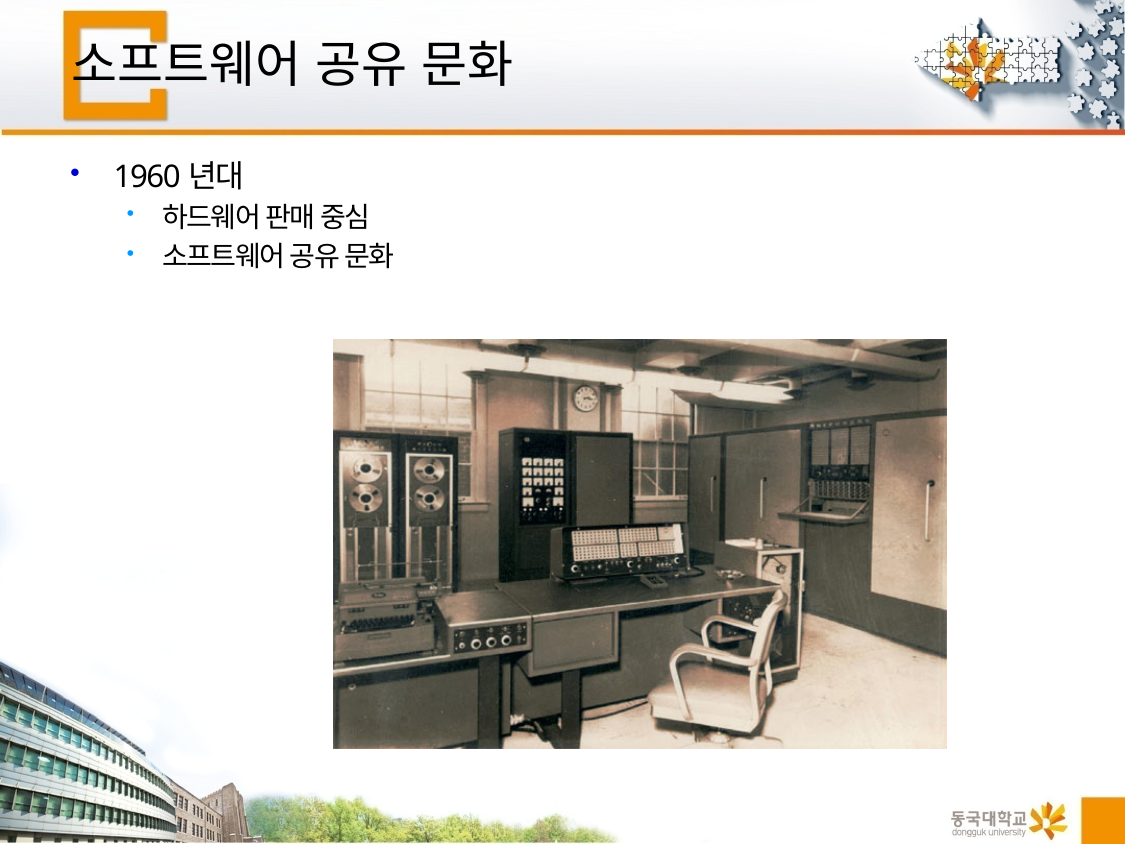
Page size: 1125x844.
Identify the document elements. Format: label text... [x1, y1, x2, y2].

list 1960년대 하드웨어 판매 중심 소프트웨어 공유 문화 [56, 148, 1077, 759]
title 소프트웨어 공유 문화 [56, 26, 1077, 107]
picture [0, 0, 1125, 844]
